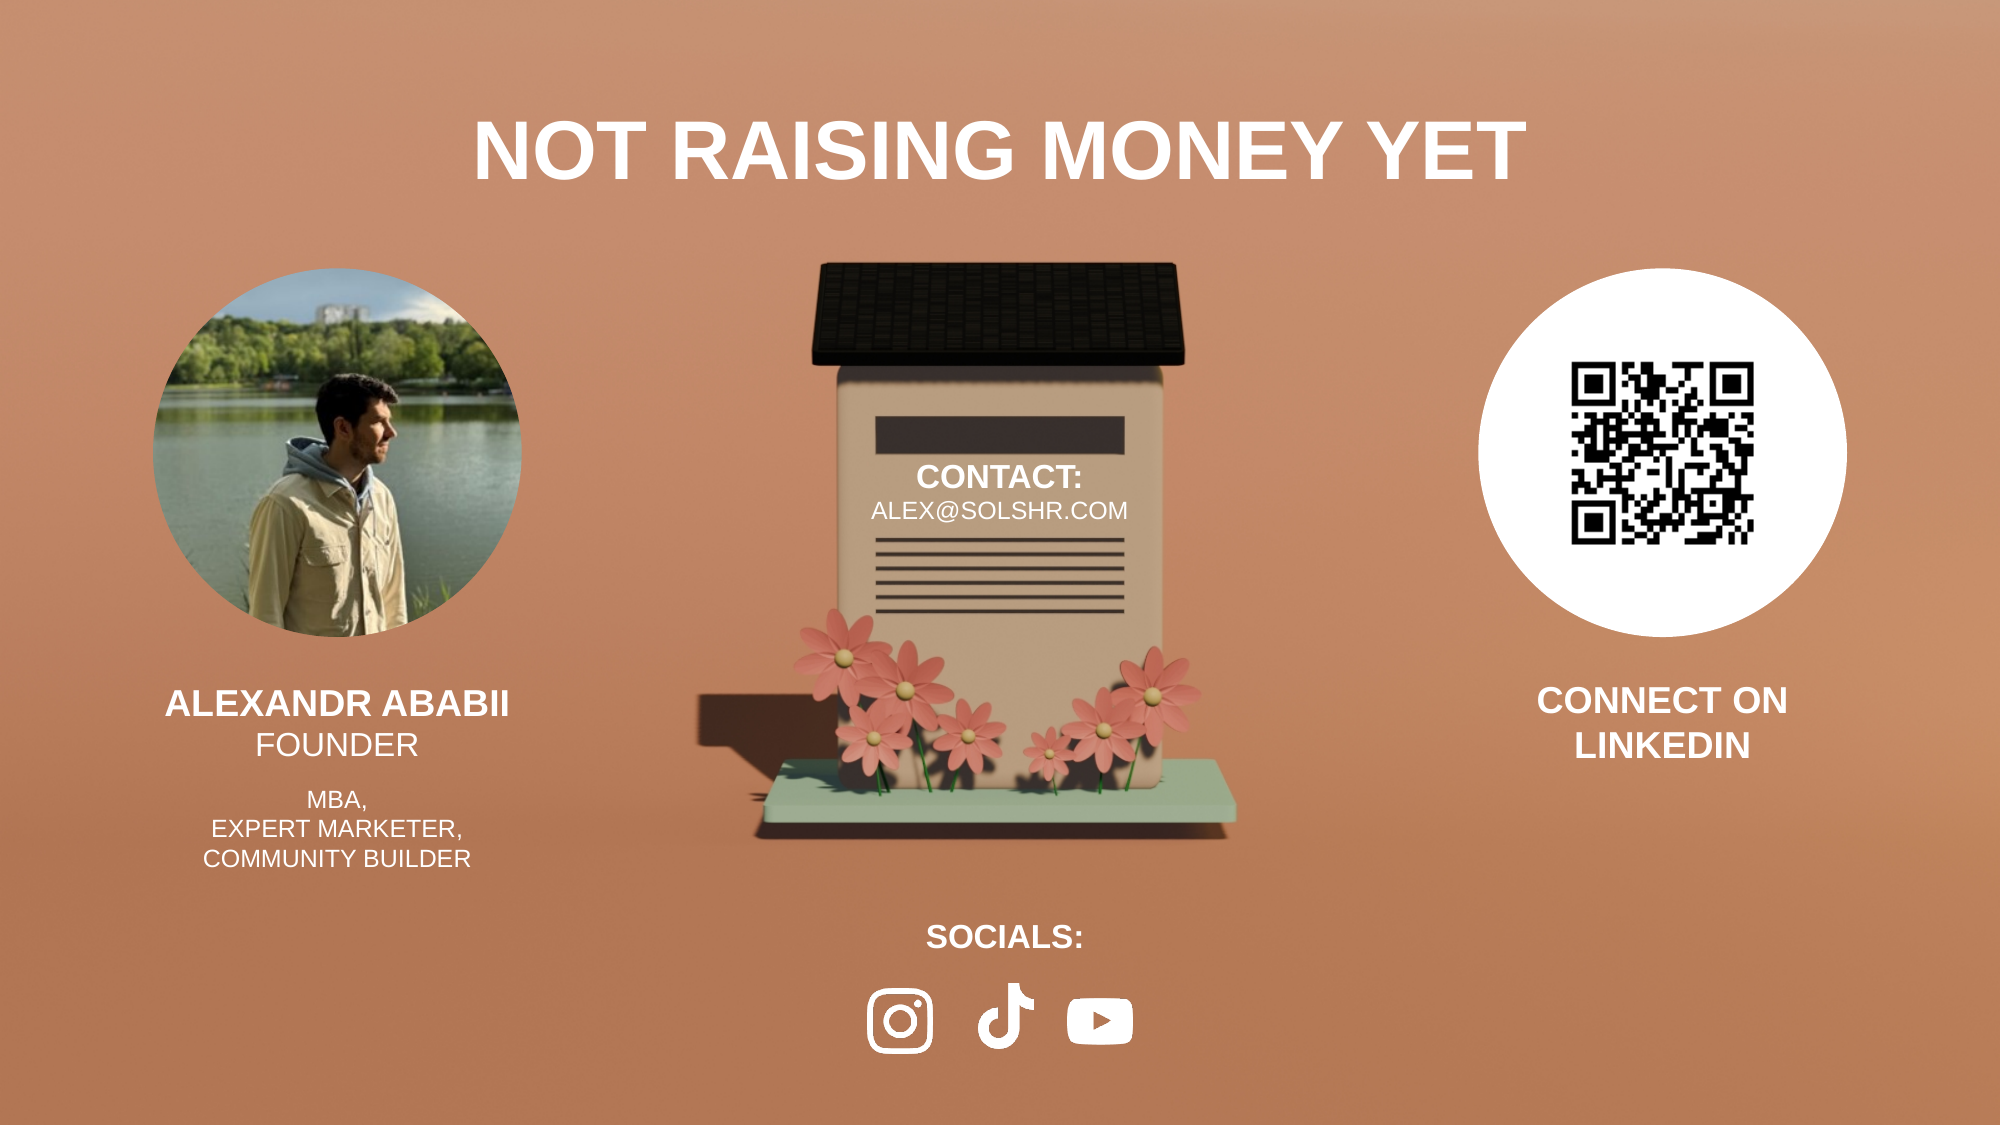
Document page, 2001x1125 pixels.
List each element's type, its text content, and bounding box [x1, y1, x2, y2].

text_box ALEXANDR ABABII FOUNDER [146, 664, 529, 770]
text_box CONNECT ON LINKEDIN [1471, 664, 1854, 779]
text_box CONTACT: ALEX@SOLSHR.COM [777, 447, 1222, 533]
picture [0, 0, 2000, 1125]
text_box [151, 266, 524, 639]
text_box NOT RAISING MONEY YET [52, 95, 1948, 211]
text_box [1476, 266, 1849, 639]
text_box MBA, EXPERT MARKETER, COMMUNITY BUILDER [146, 770, 529, 886]
text_box SOCIALS: [907, 907, 1104, 963]
